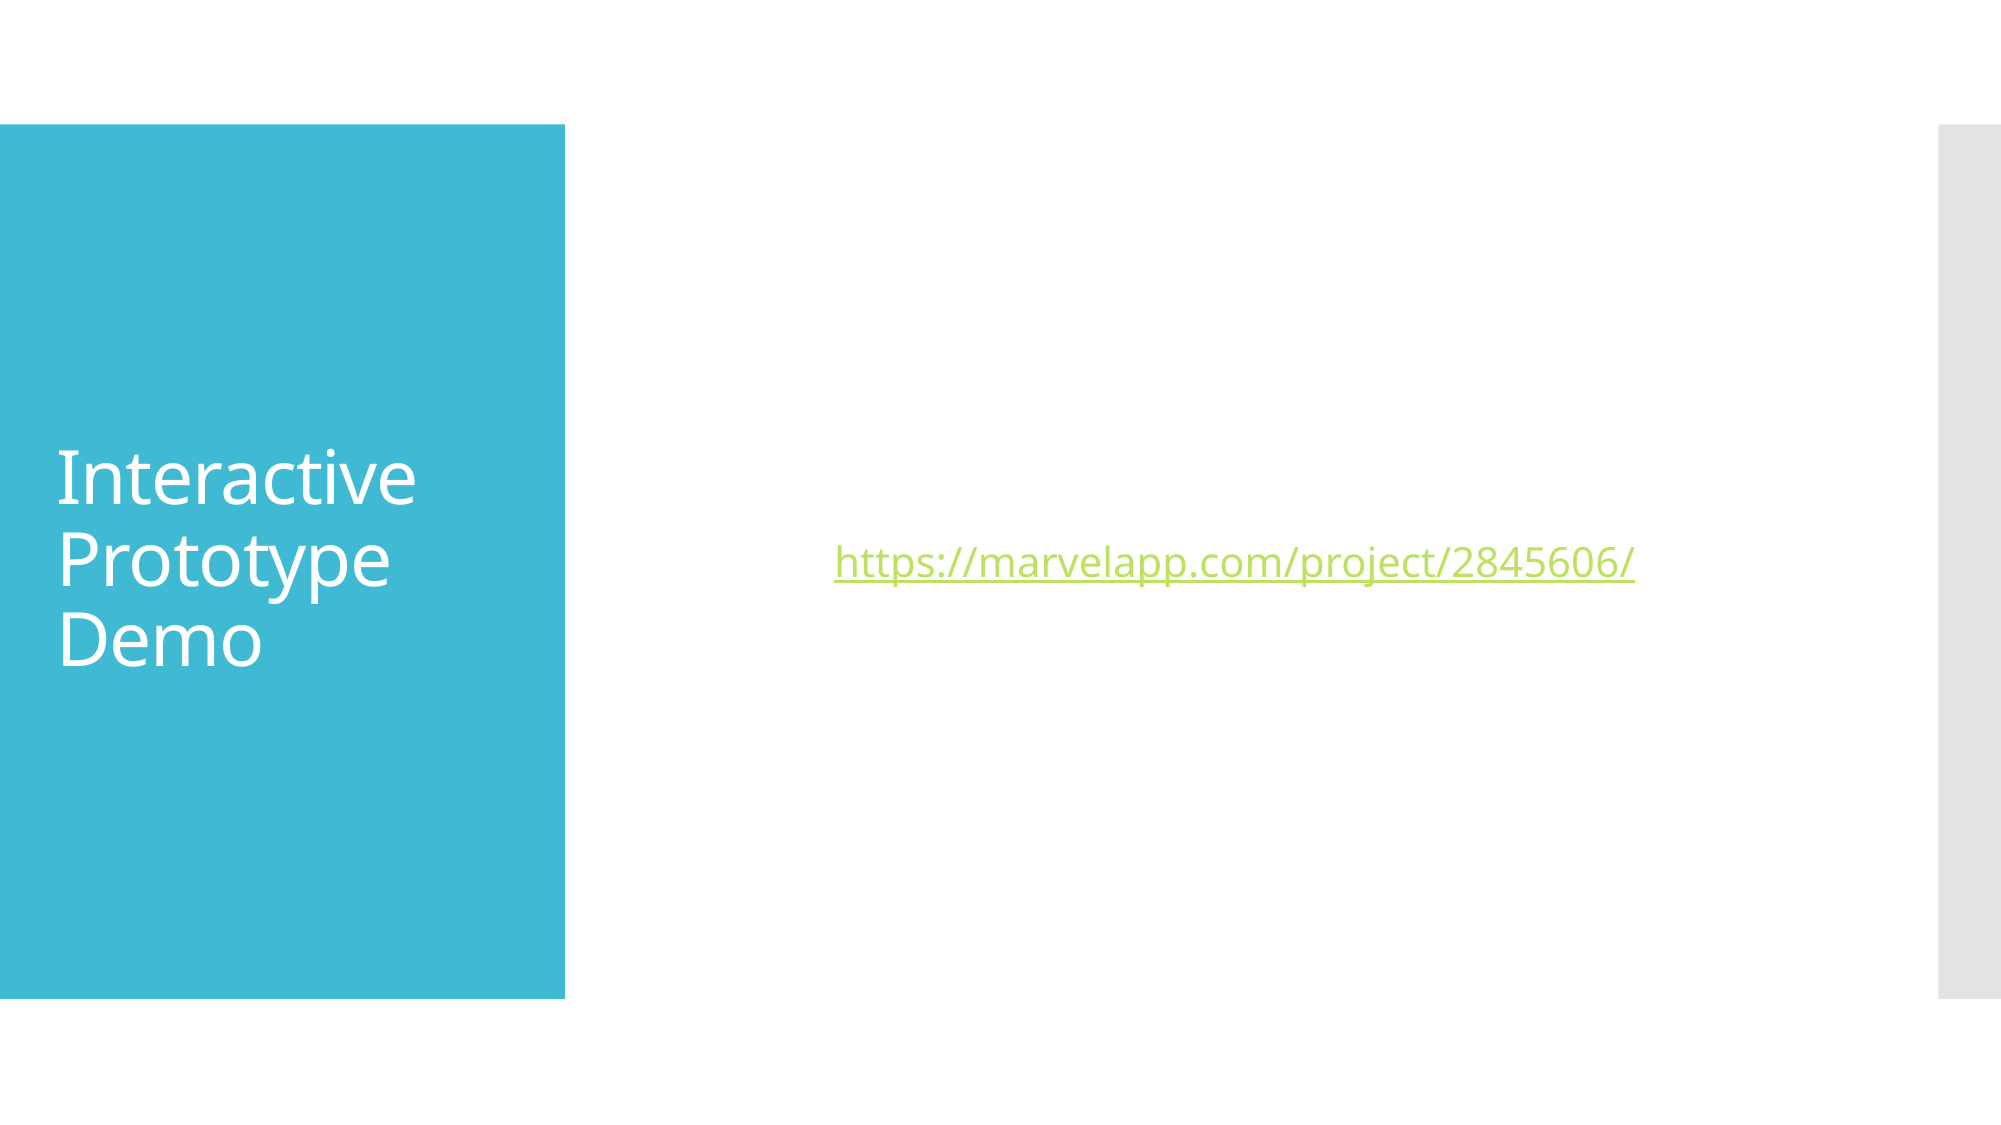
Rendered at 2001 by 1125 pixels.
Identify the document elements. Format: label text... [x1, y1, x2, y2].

title Interactive Prototype Demo [41, 184, 525, 940]
list https://marvelapp.com/project/2845606/ [634, 141, 1835, 982]
